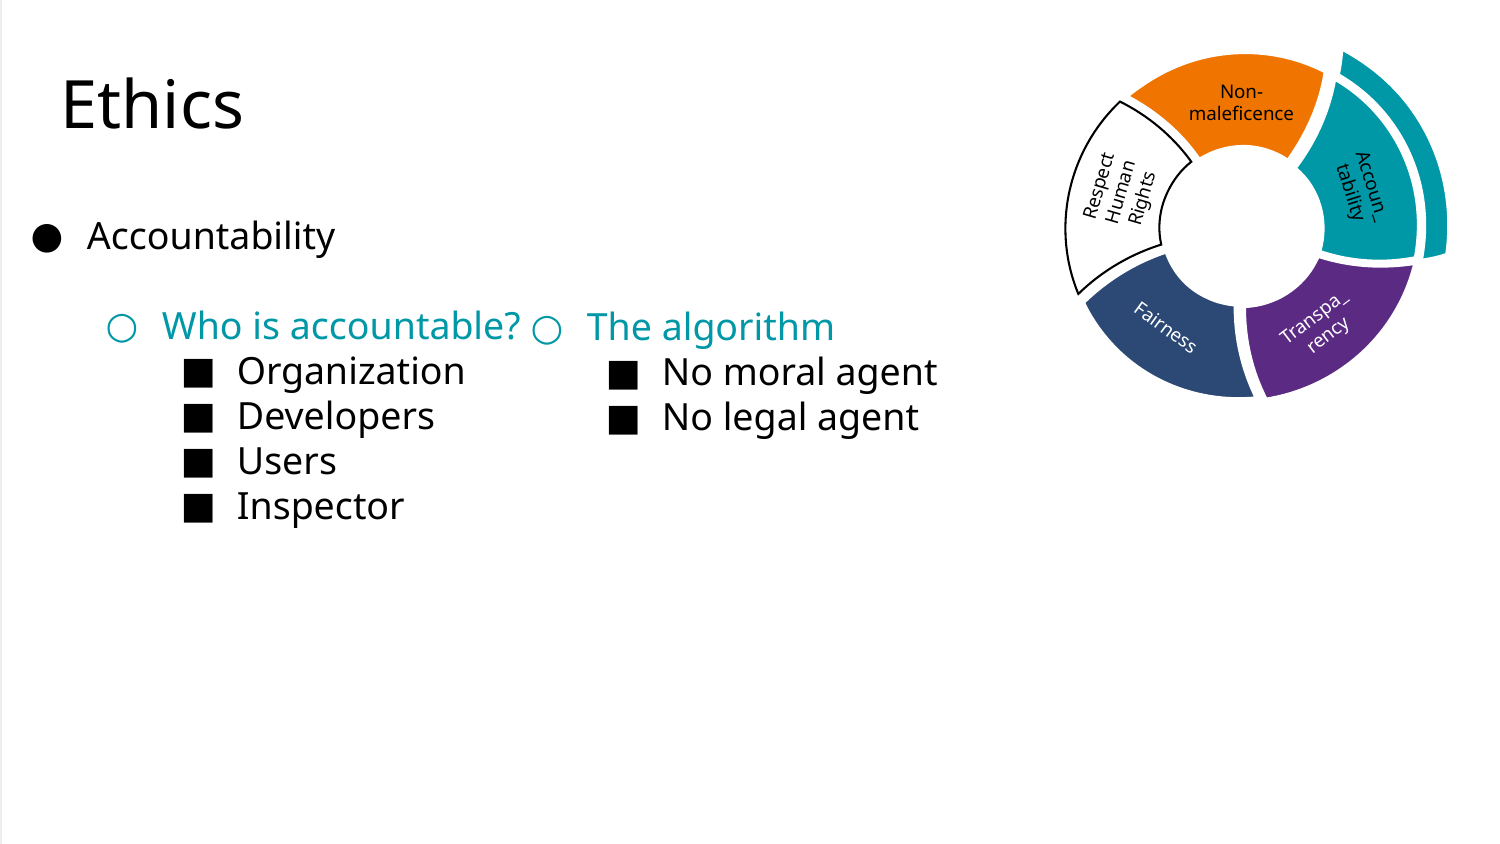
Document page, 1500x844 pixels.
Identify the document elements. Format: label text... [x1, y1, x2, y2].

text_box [1000, 88, 1210, 299]
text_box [1078, 229, 1286, 448]
text_box Accountability Who is accountable? Organization Developers Users Inspector [0, 196, 846, 542]
text_box Non-maleficence The algorithm No moral agent No legal agent [421, 198, 1105, 499]
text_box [1215, 221, 1441, 413]
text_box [1126, 0, 1355, 213]
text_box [1243, 37, 1492, 300]
text_box Ethics [45, 46, 804, 157]
